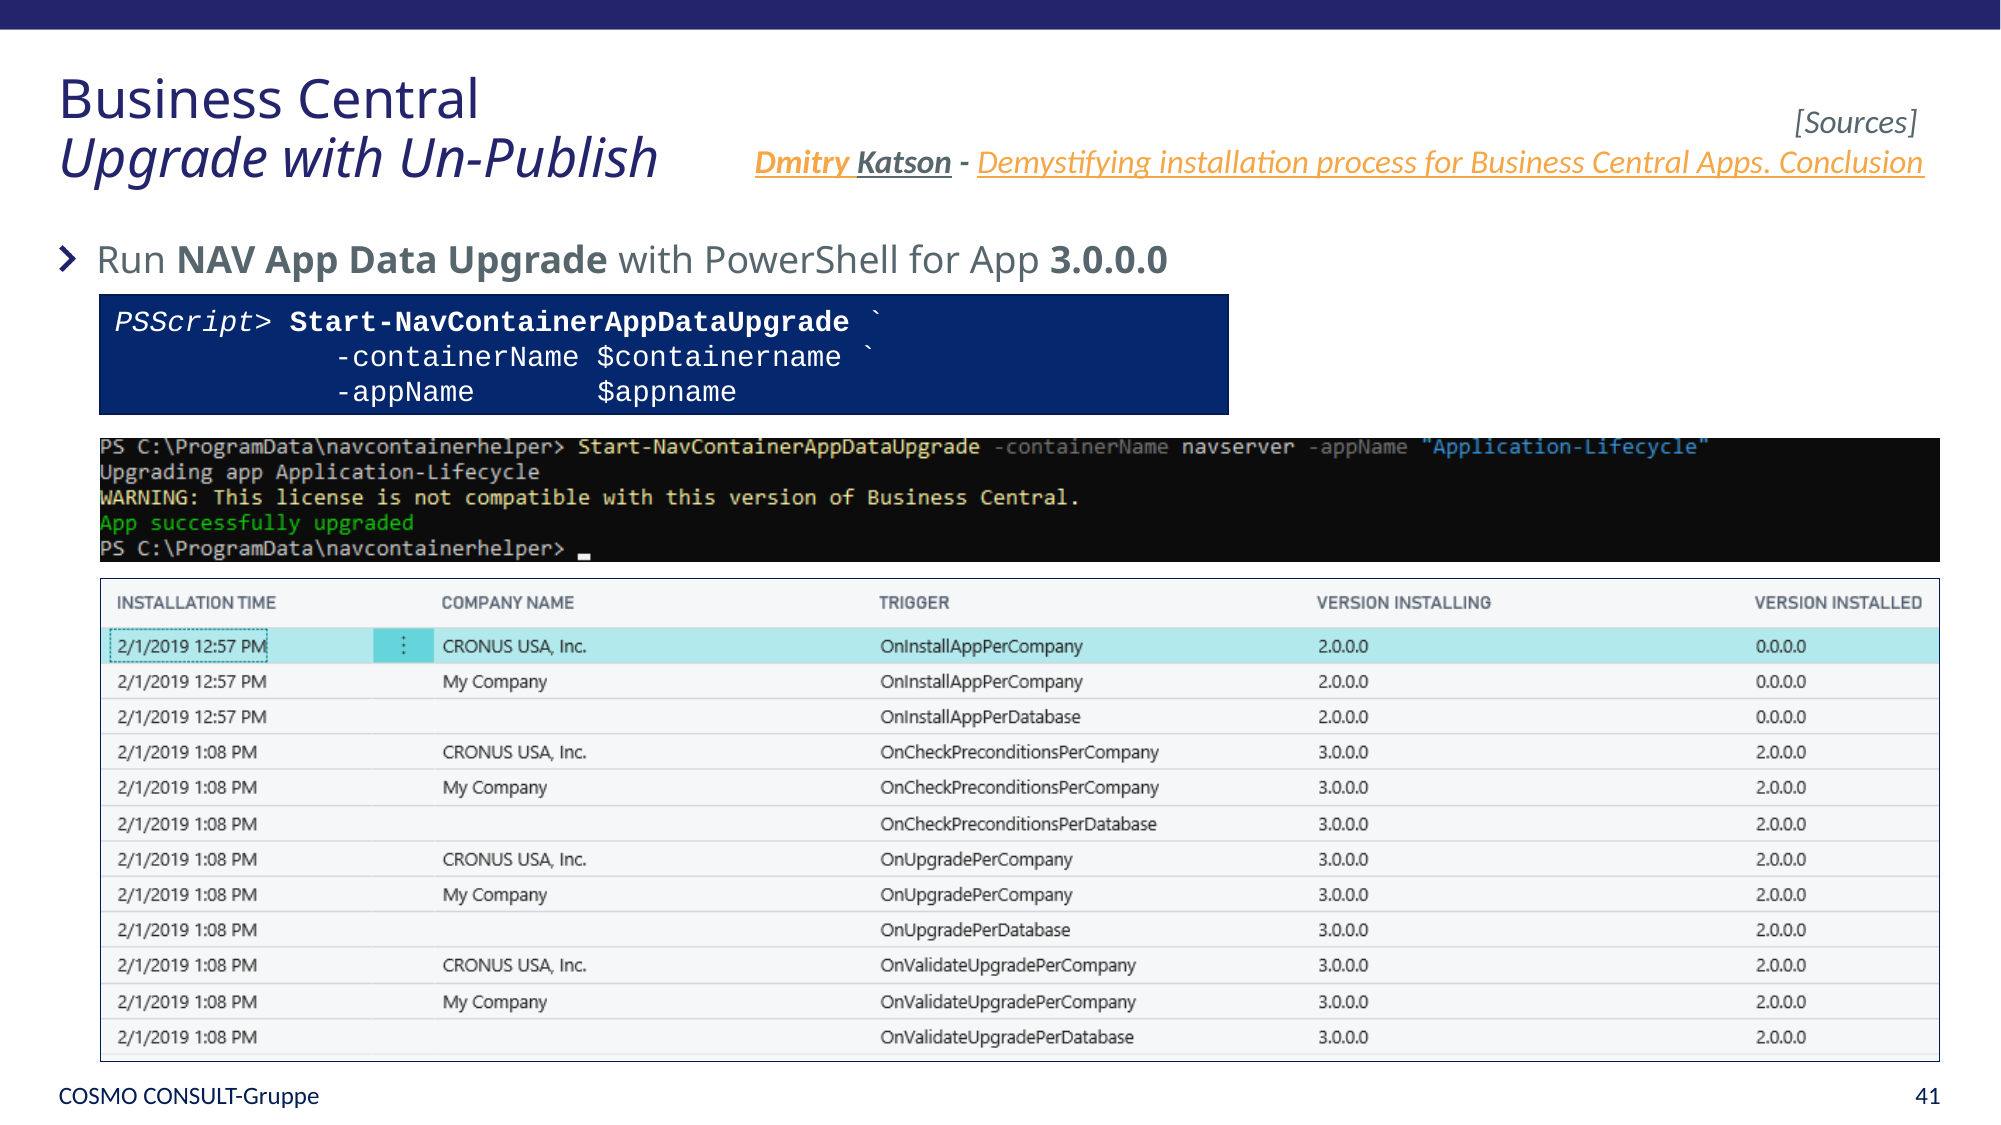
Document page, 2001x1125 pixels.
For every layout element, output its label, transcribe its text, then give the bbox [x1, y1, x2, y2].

picture [100, 438, 1940, 562]
title Business Central Upgrade with Un-Publish [59, 59, 1940, 189]
list Run NAV App Data Upgrade with PowerShell for App 3.0.0.0 [58, 235, 1941, 1040]
picture [59, 245, 76, 272]
text_box PSScript> Start-NavContainerAppDataUpgrade ` -containerName $containername ` -appName $appname [99, 294, 1229, 415]
picture [100, 578, 1940, 1063]
text_box [Sources] Dmitry Katson - Demystifying installation process for Business Central Apps. Conclusion [446, 93, 1940, 188]
